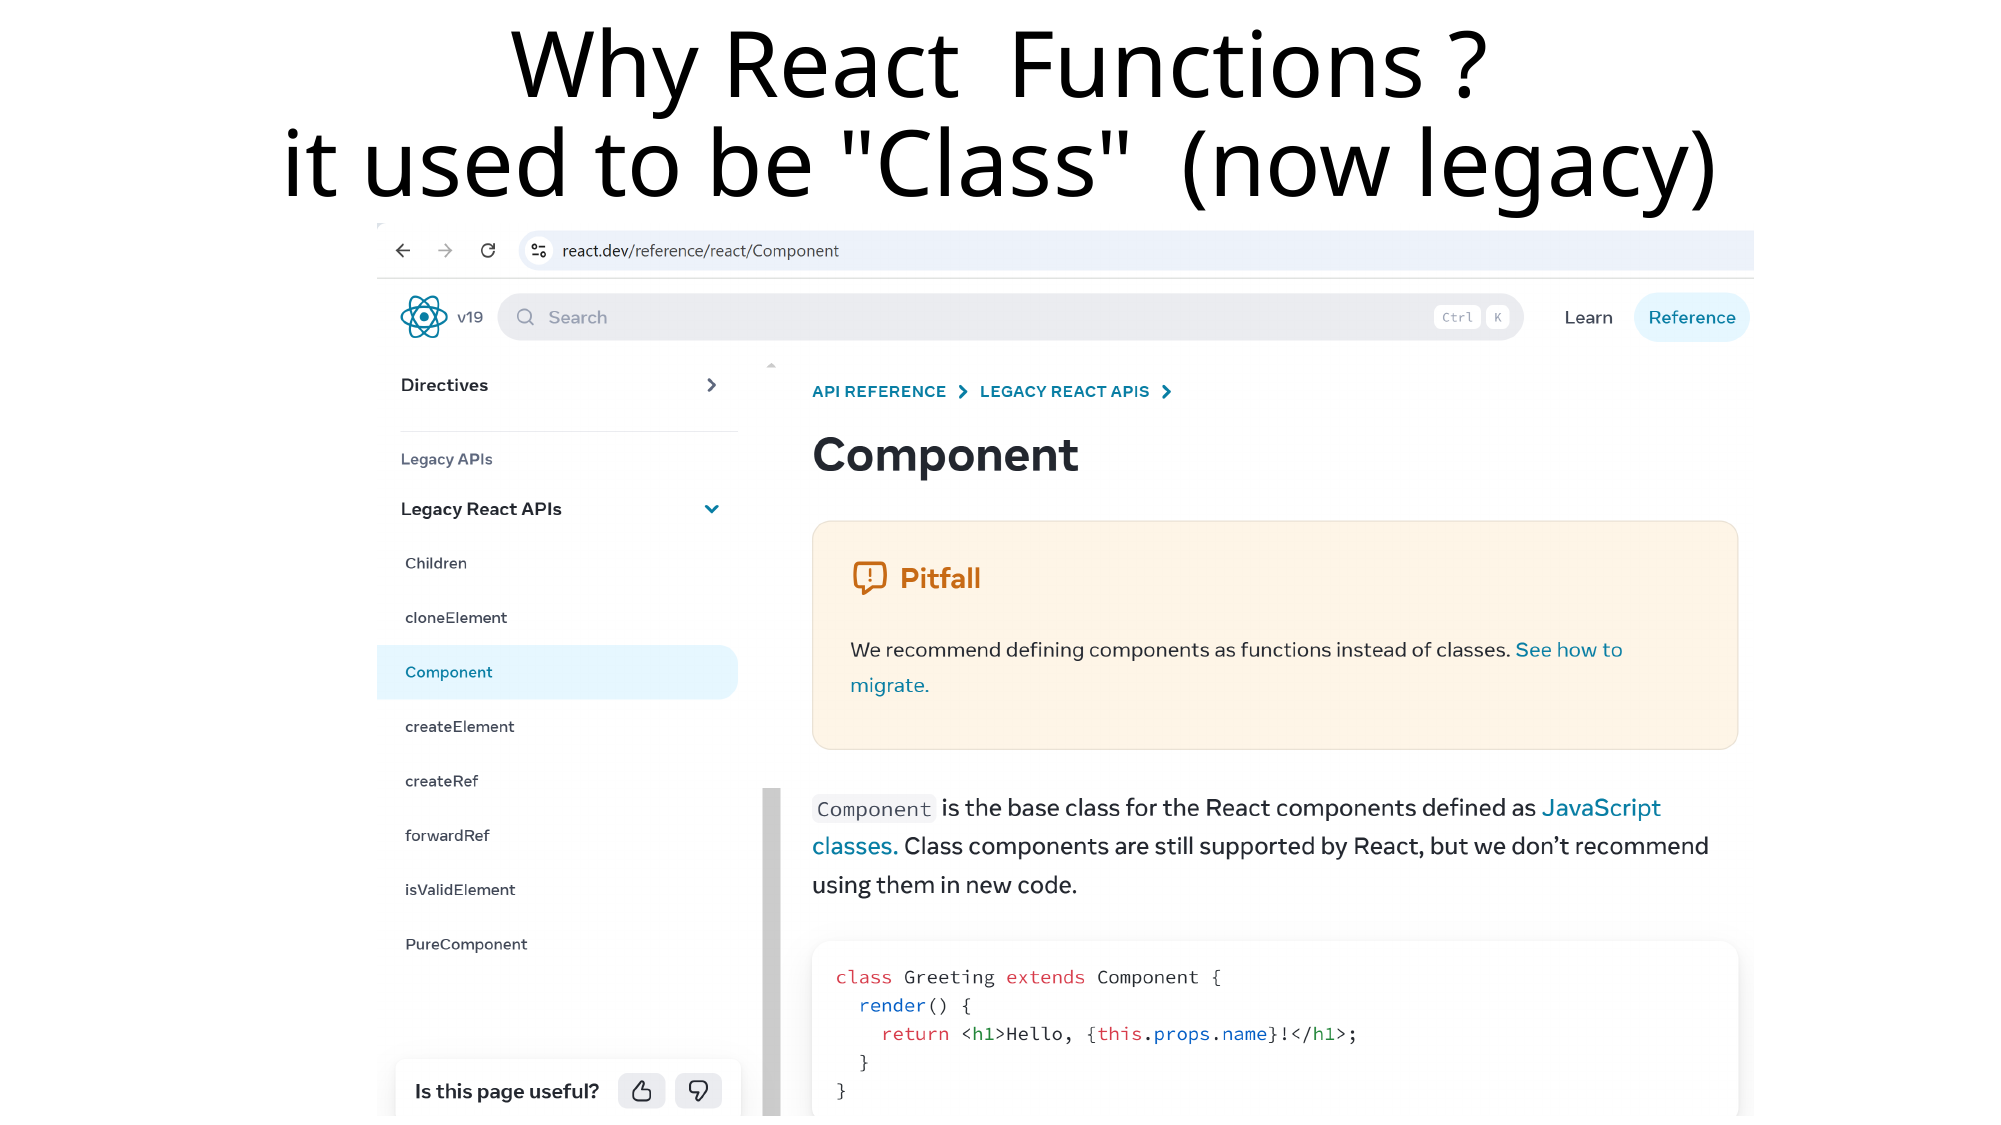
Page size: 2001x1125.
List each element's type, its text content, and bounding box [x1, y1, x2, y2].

title Why React Functions ? it used to be "Class" (now legacy) [137, 0, 1863, 235]
picture [377, 223, 1754, 1116]
